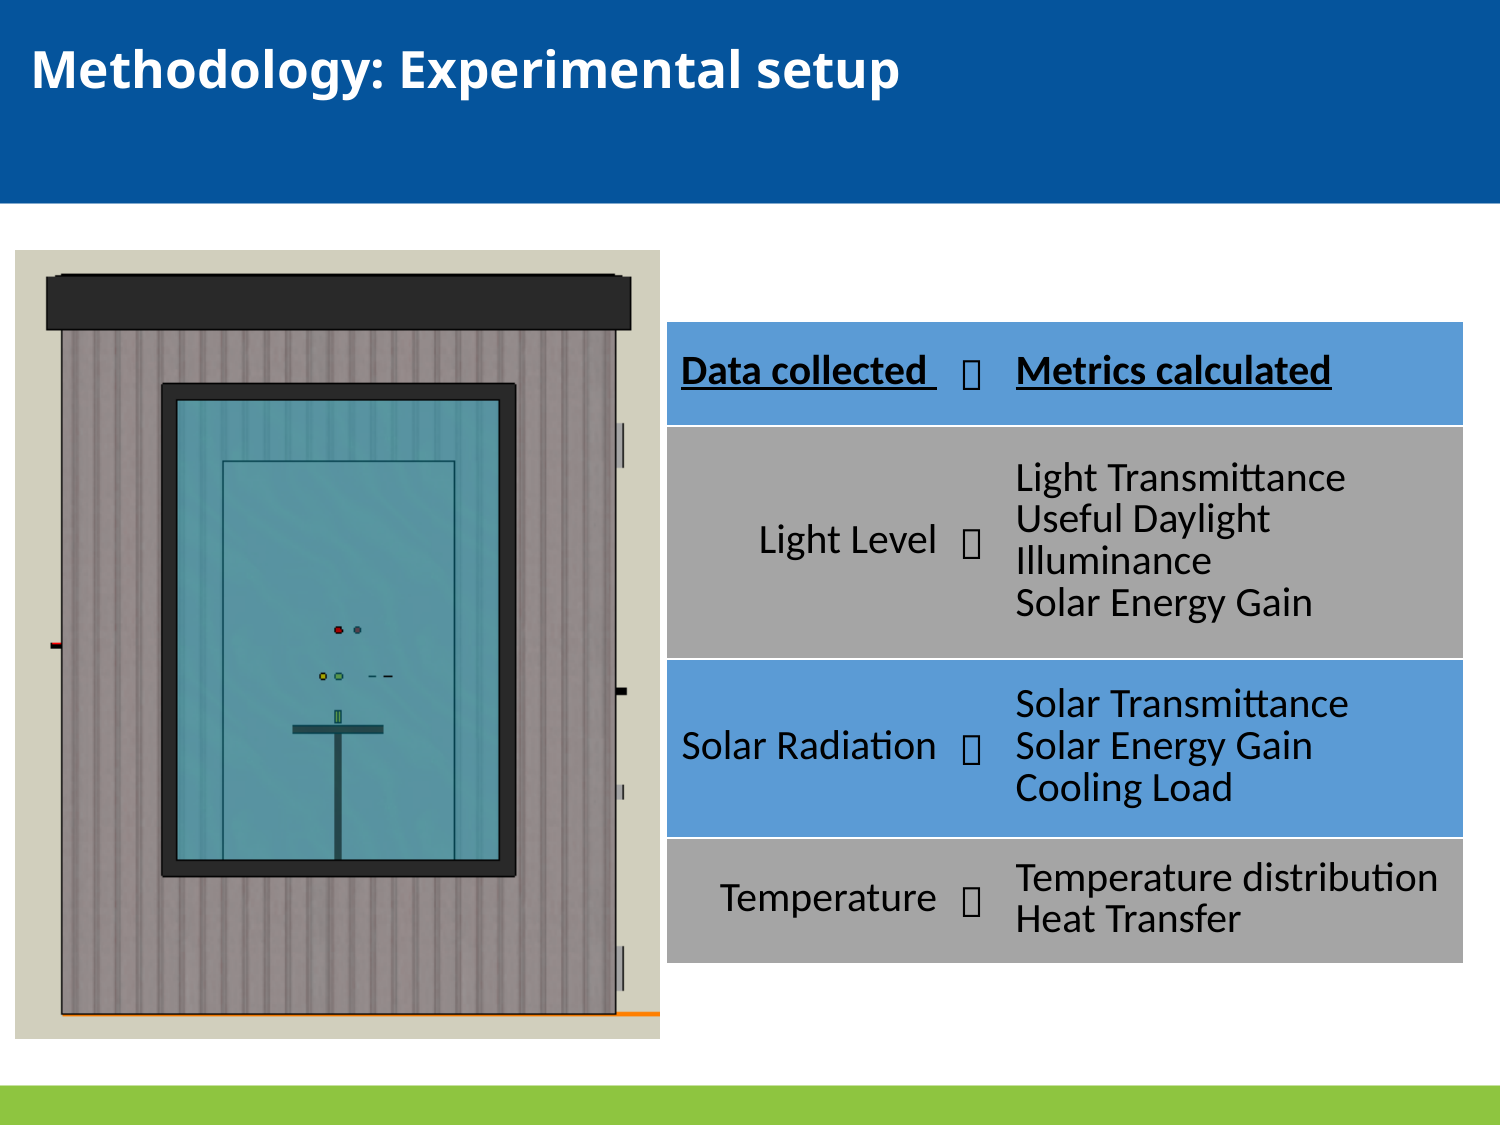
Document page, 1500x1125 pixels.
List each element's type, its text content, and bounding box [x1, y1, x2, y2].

picture [0, 0, 1500, 1125]
table_header  [939, 322, 1014, 425]
table_cell  [939, 839, 1014, 963]
table_cell  [939, 427, 1014, 658]
table_cell Light Level [667, 427, 939, 658]
table_cell Light Transmittance Useful Daylight Illuminance Solar Energy Gain [1014, 427, 1463, 658]
table_cell Solar Radiation [667, 660, 939, 837]
table_cell Temperature distribution Heat Transfer [1014, 839, 1463, 963]
table_header Data collected [667, 322, 939, 425]
table_cell Solar Transmittance Solar Energy Gain Cooling Load [1014, 660, 1463, 837]
title Methodology: Experimental setup [15, 19, 1309, 125]
table_cell Temperature [667, 839, 939, 963]
table_header Metrics calculated [1014, 322, 1463, 425]
table_cell  [939, 660, 1014, 837]
